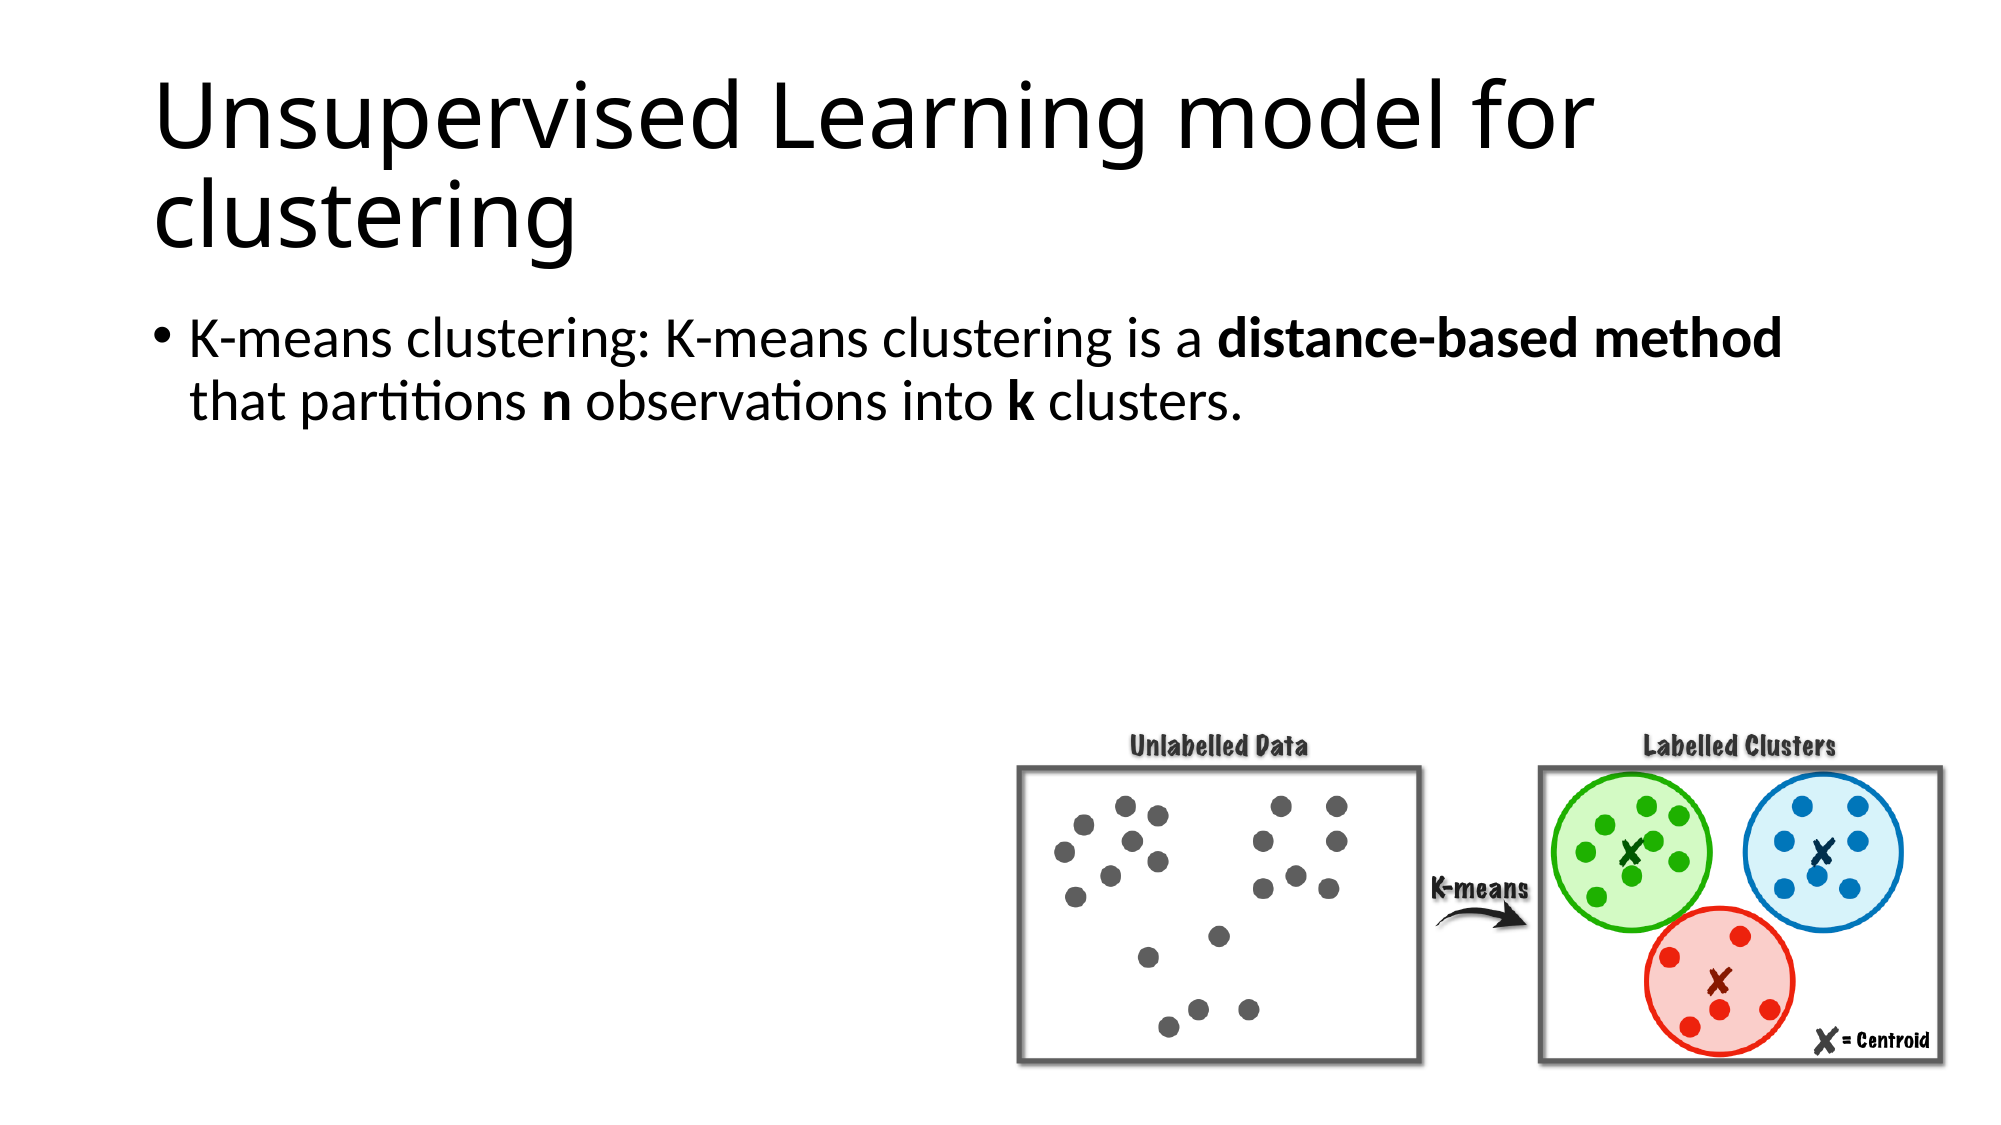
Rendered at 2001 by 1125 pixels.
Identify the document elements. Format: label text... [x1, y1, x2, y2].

list K-means clustering: K-means clustering is a distance-based method that partitions n observations into k clusters. [137, 299, 1863, 1014]
picture [999, 716, 1949, 1112]
title Unsupervised Learning model for clustering [137, 59, 1863, 278]
